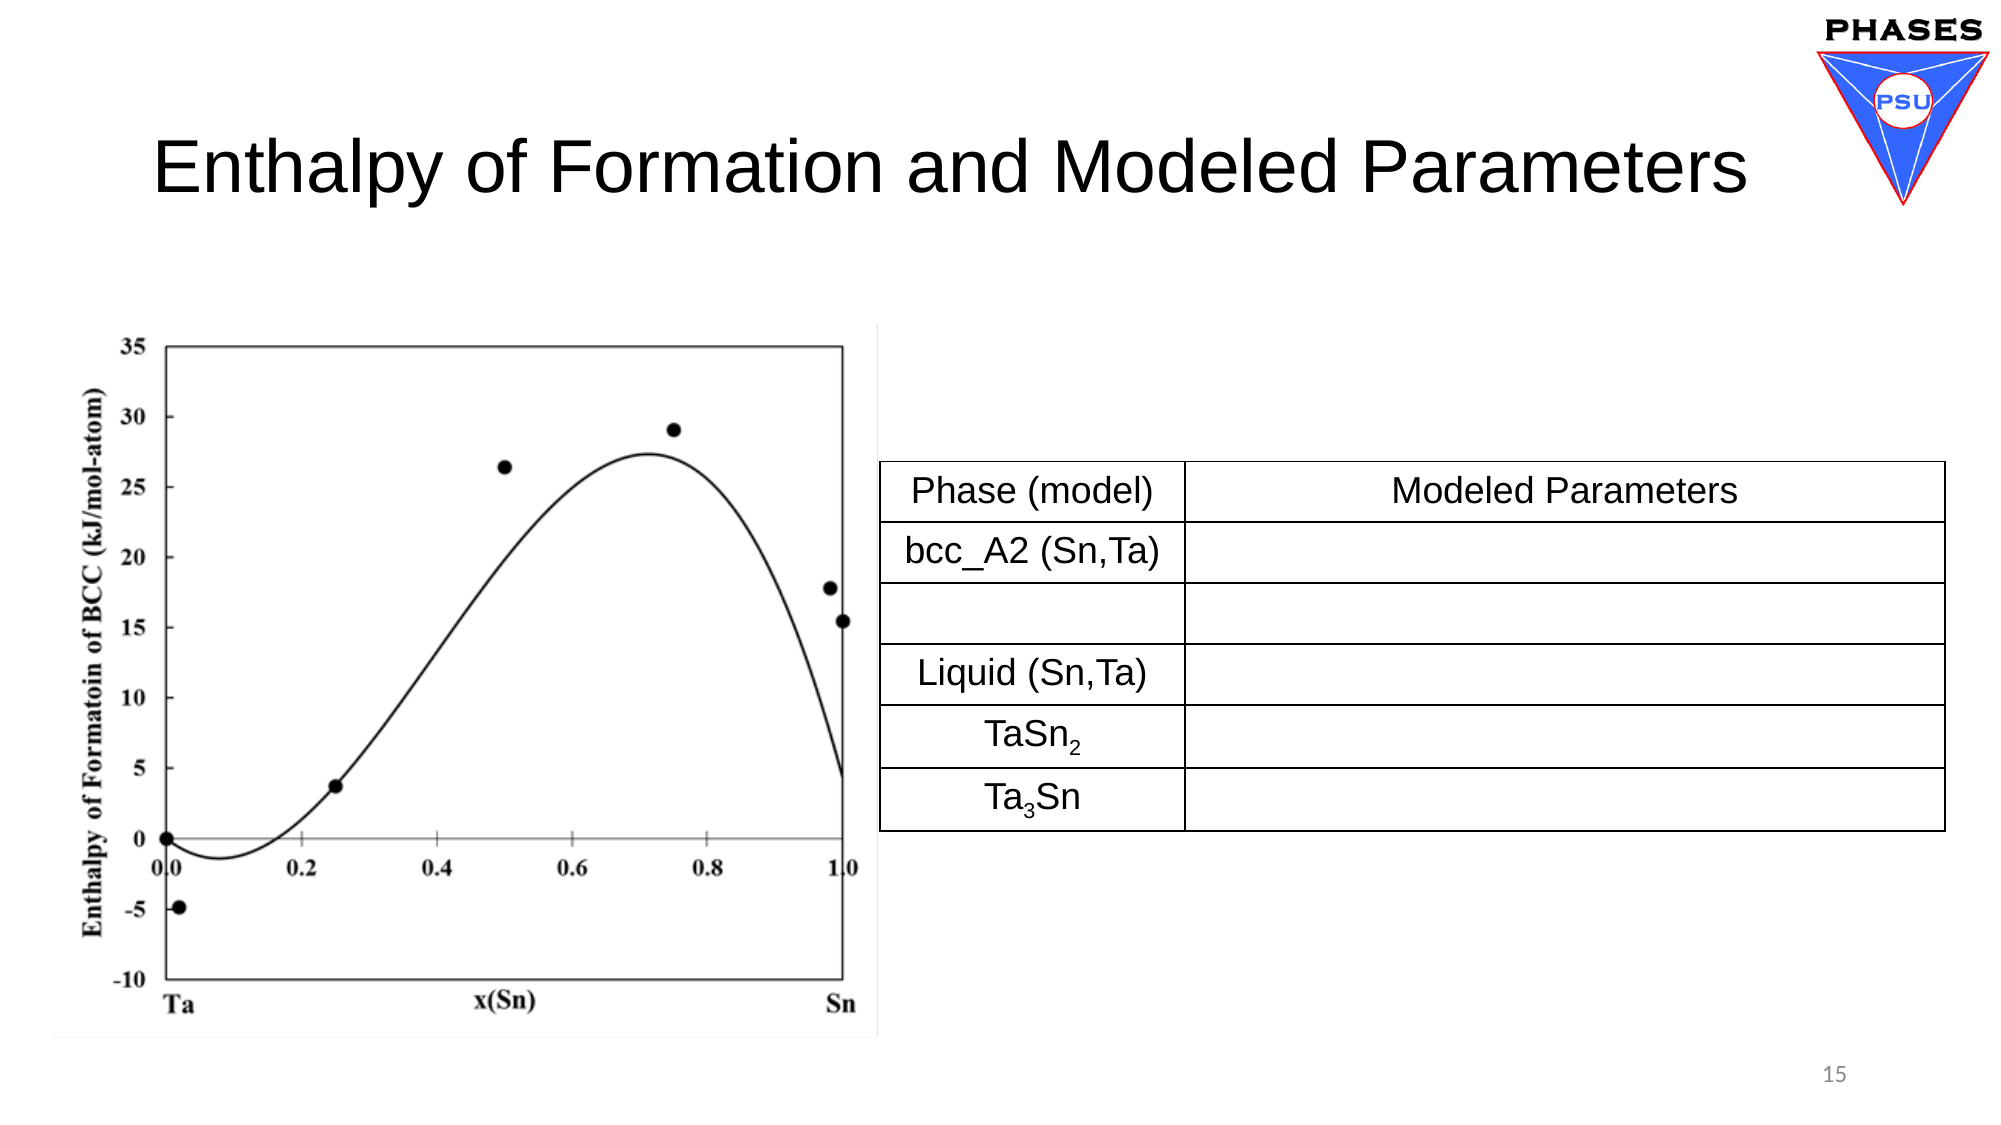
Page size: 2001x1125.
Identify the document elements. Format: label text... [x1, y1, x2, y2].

slide_number 15 [1412, 1042, 1863, 1103]
title Enthalpy of Formation and Modeled Parameters [137, 59, 1863, 278]
picture [1816, 18, 1990, 206]
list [53, 324, 879, 1039]
